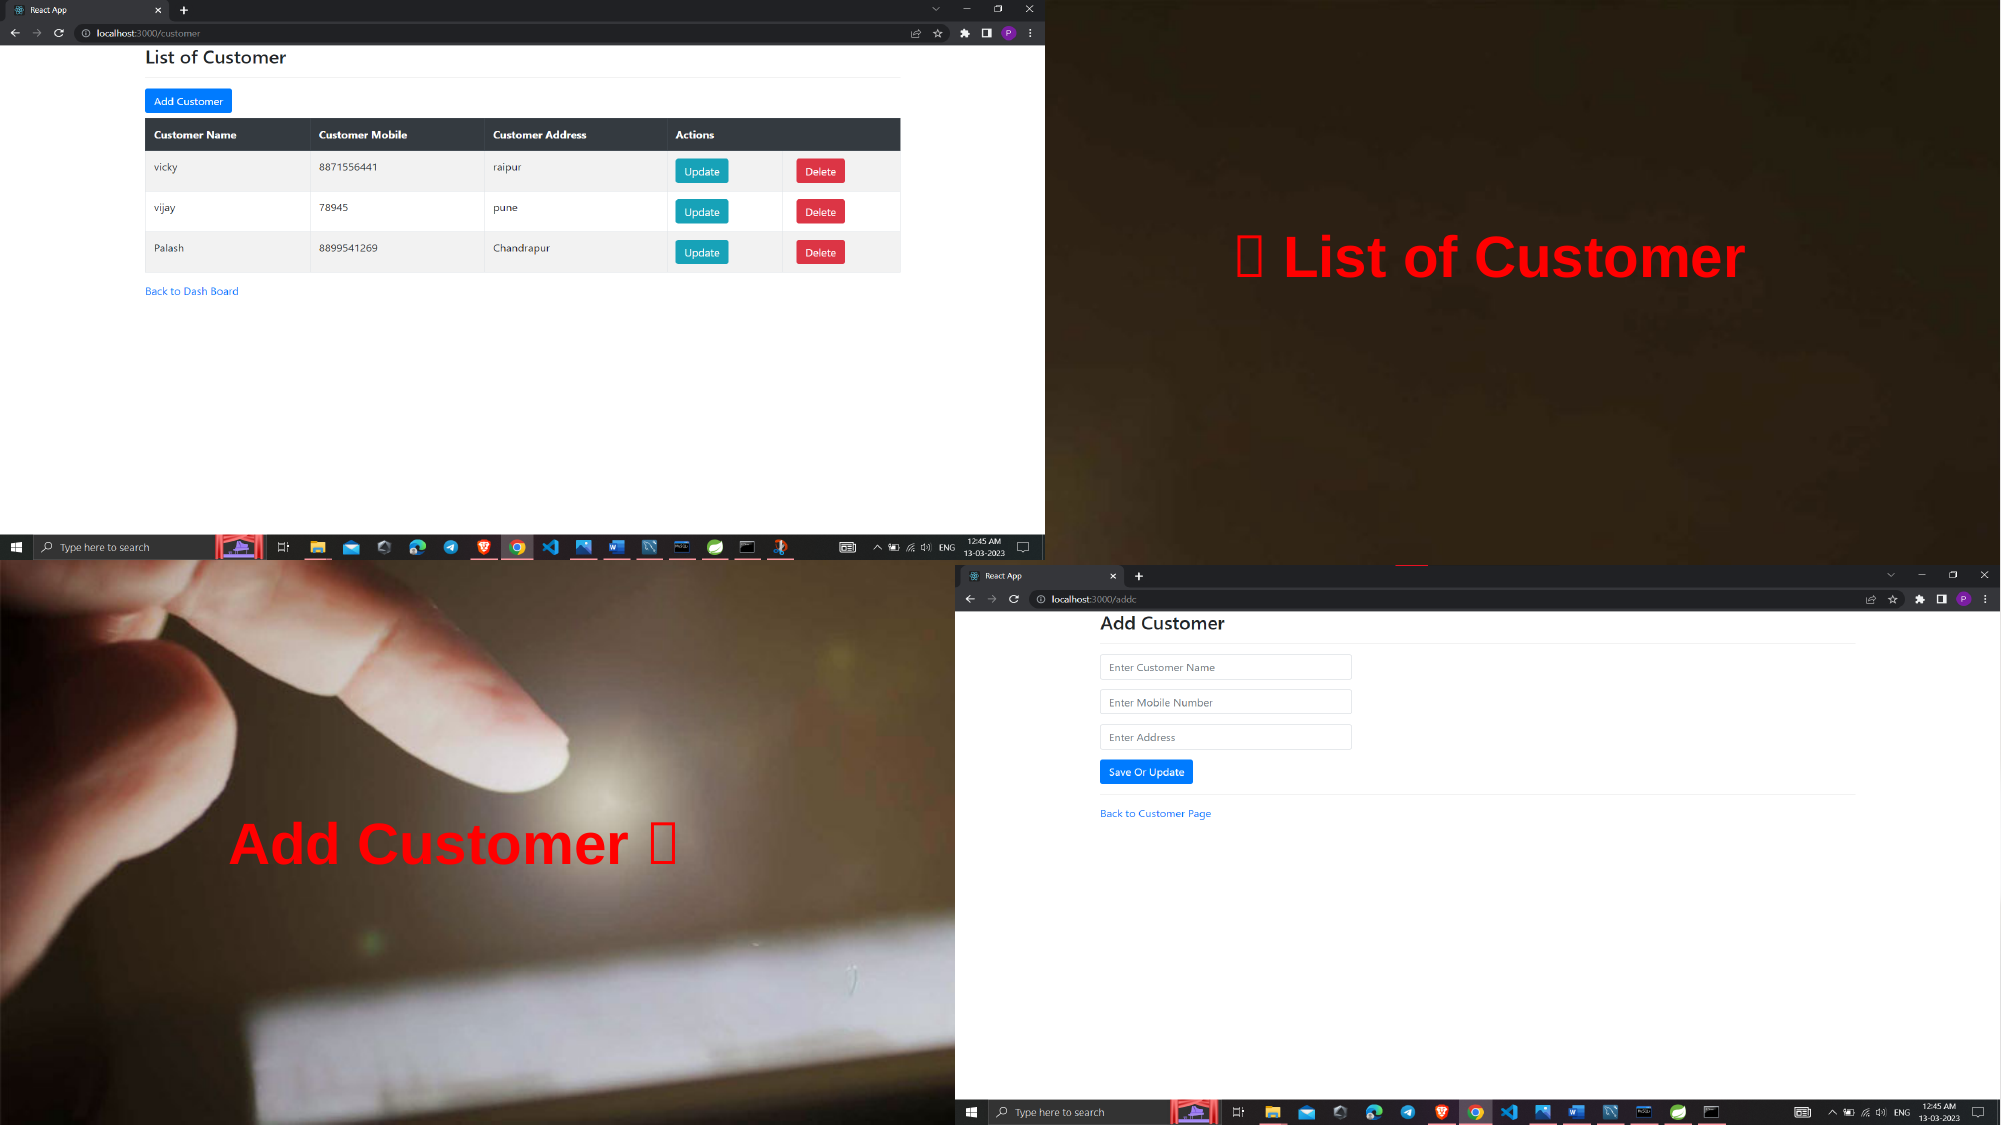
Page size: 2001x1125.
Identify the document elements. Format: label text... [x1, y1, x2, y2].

picture [0, 0, 2001, 1125]
text_box Add Customer  [213, 799, 771, 884]
text_box  List of Customer [1217, 211, 1828, 297]
